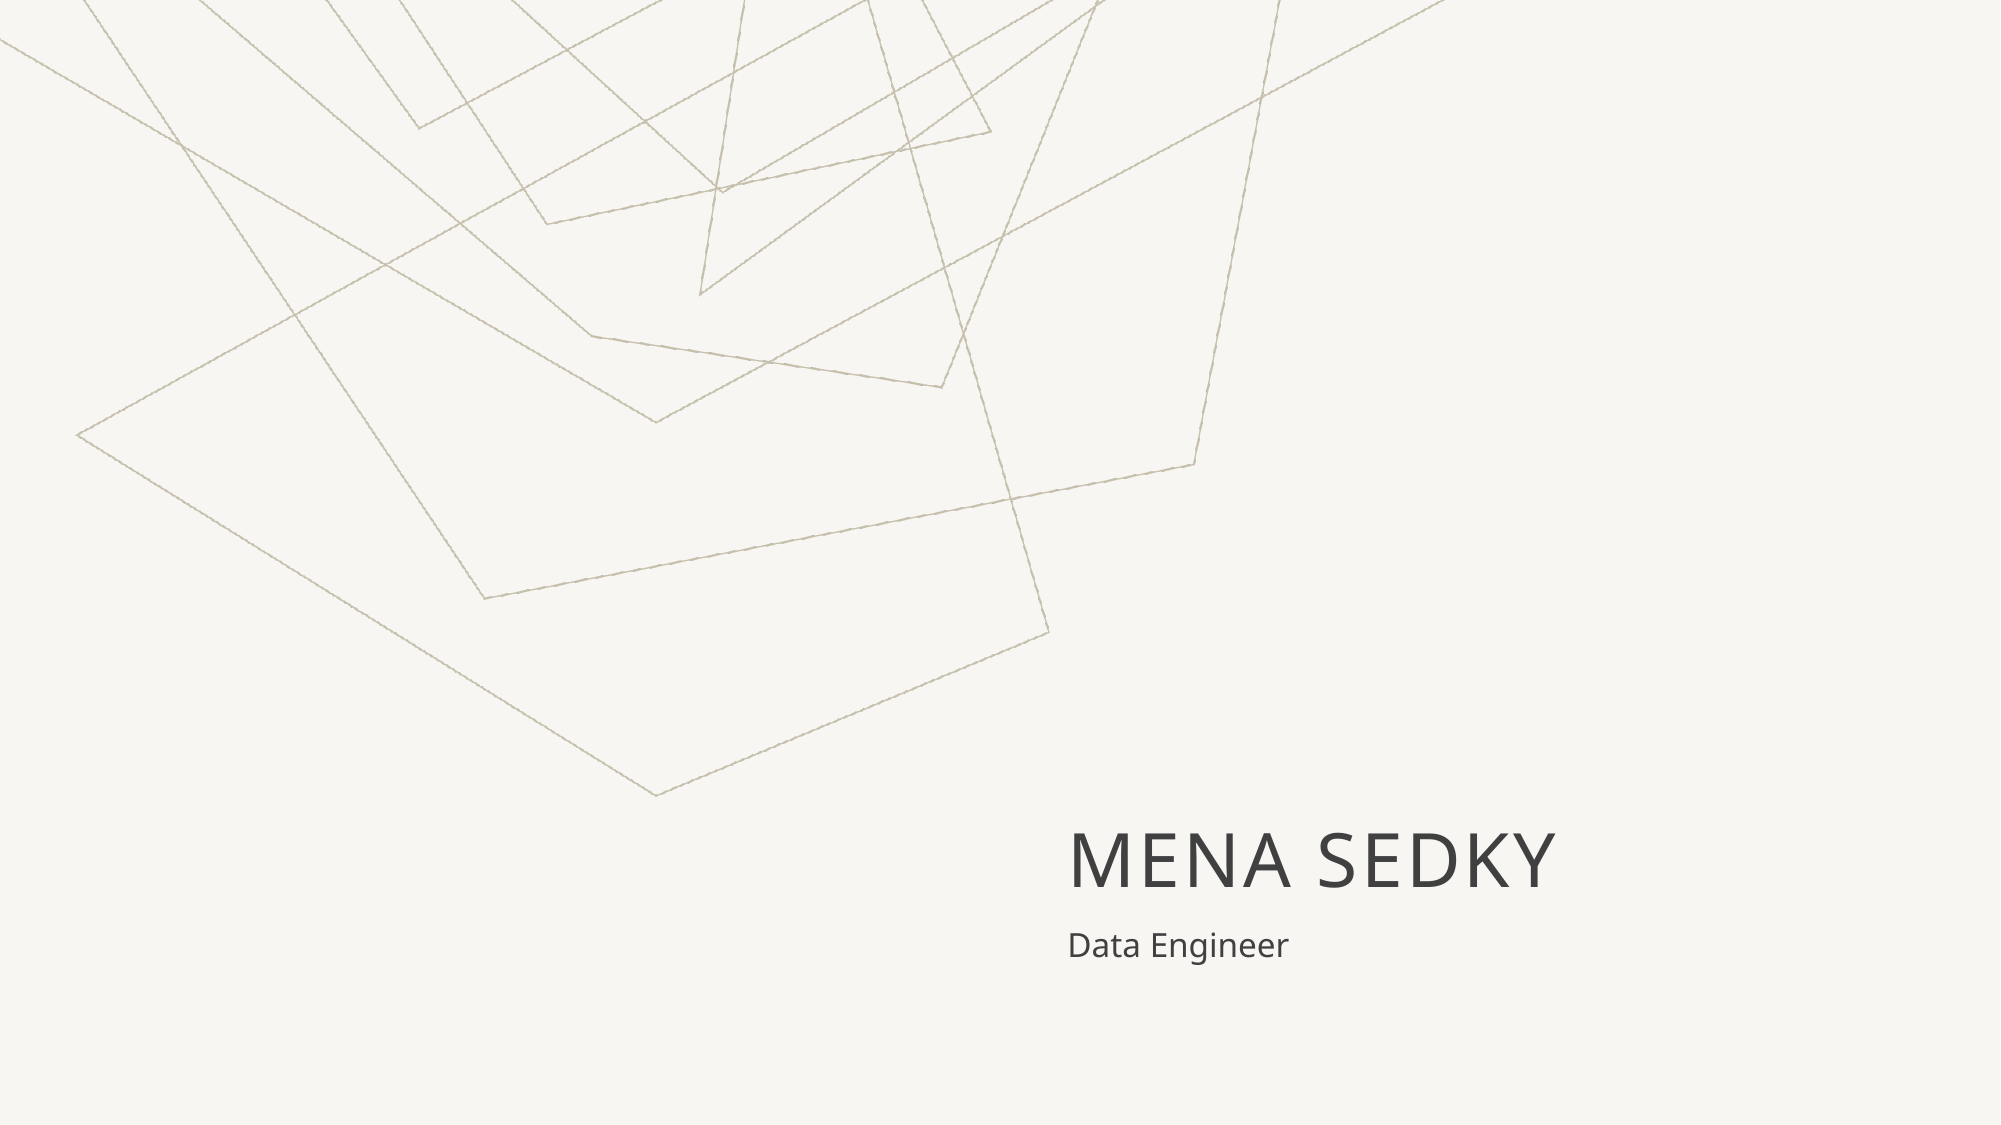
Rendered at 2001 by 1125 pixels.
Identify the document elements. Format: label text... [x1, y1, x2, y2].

subtitle Data Engineer [1052, 916, 1864, 982]
title Mena Sedky [1052, 727, 1864, 912]
picture [0, 0, 1557, 830]
